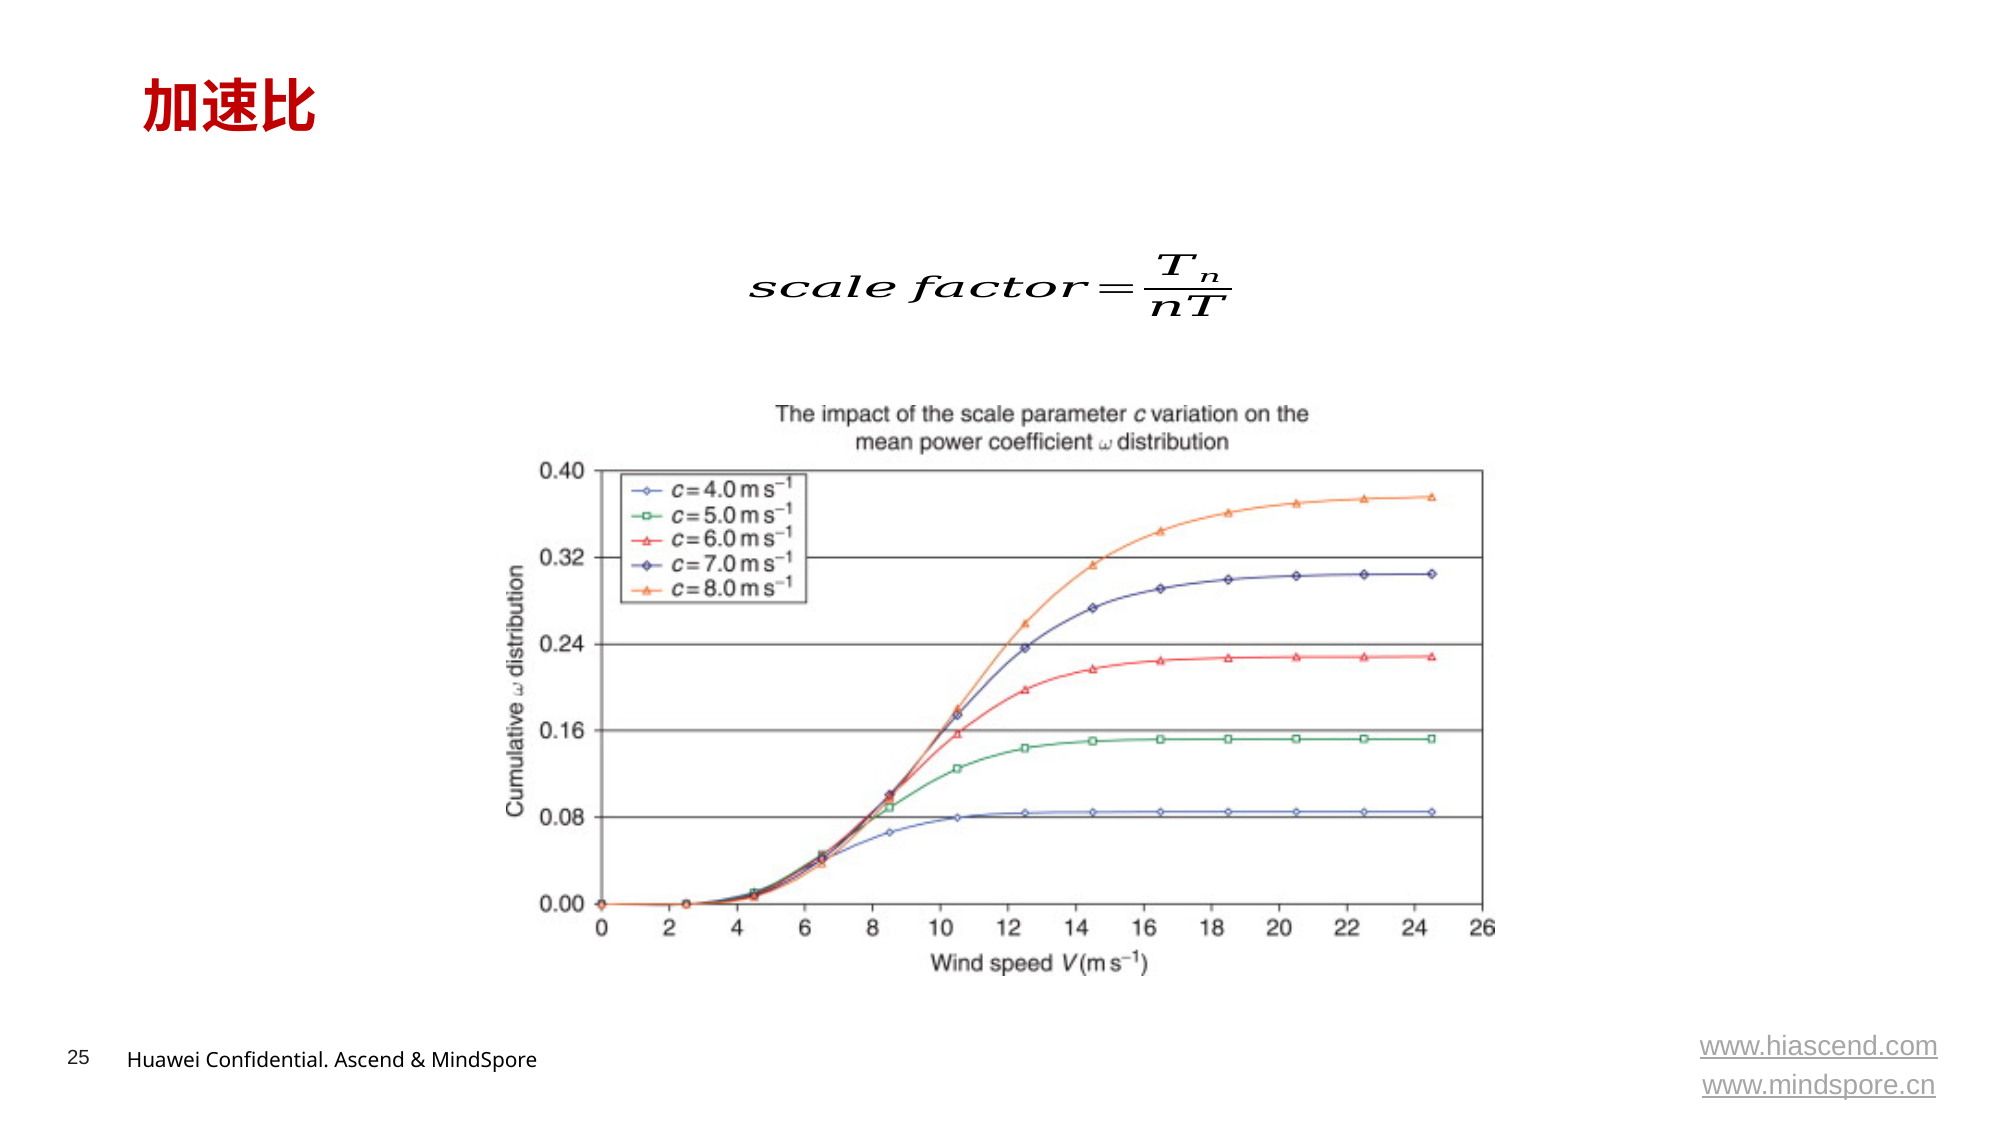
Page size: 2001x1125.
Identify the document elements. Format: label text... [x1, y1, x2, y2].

title 加速比 [128, 39, 1852, 168]
picture [506, 405, 1495, 976]
